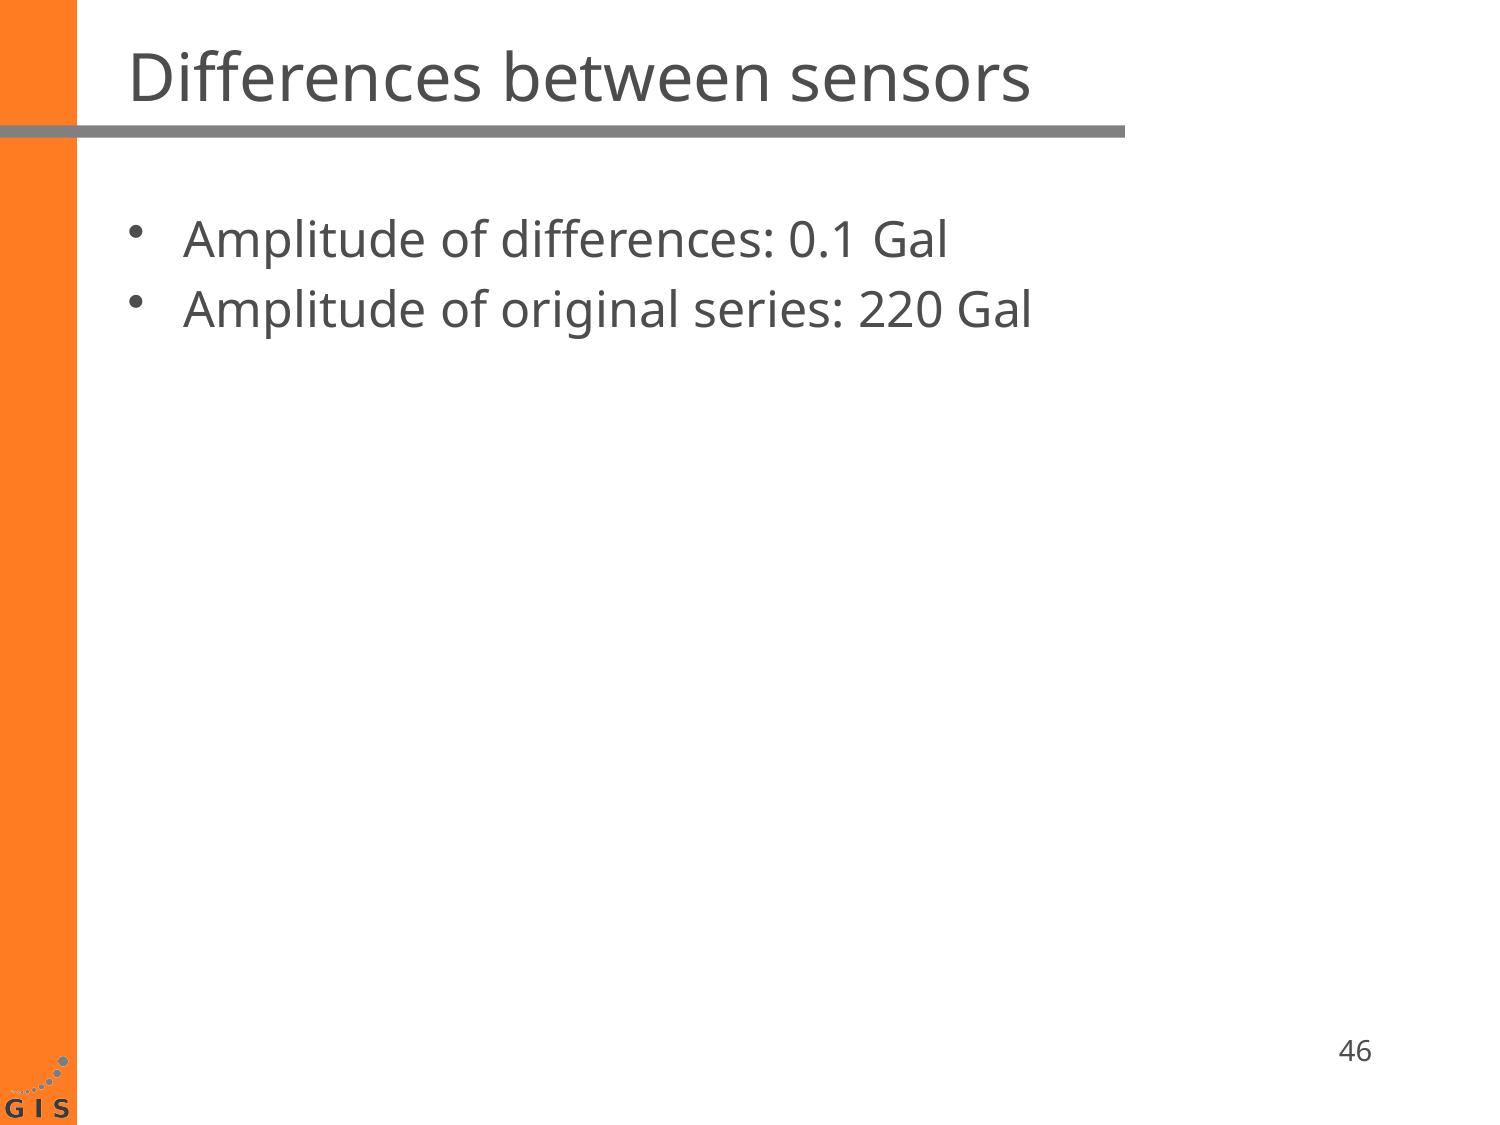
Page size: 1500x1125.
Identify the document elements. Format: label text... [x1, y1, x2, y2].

slide_number 46 [1074, 1024, 1388, 1101]
picture [5, 1056, 69, 1118]
title Differences between sensors [112, 37, 1388, 113]
